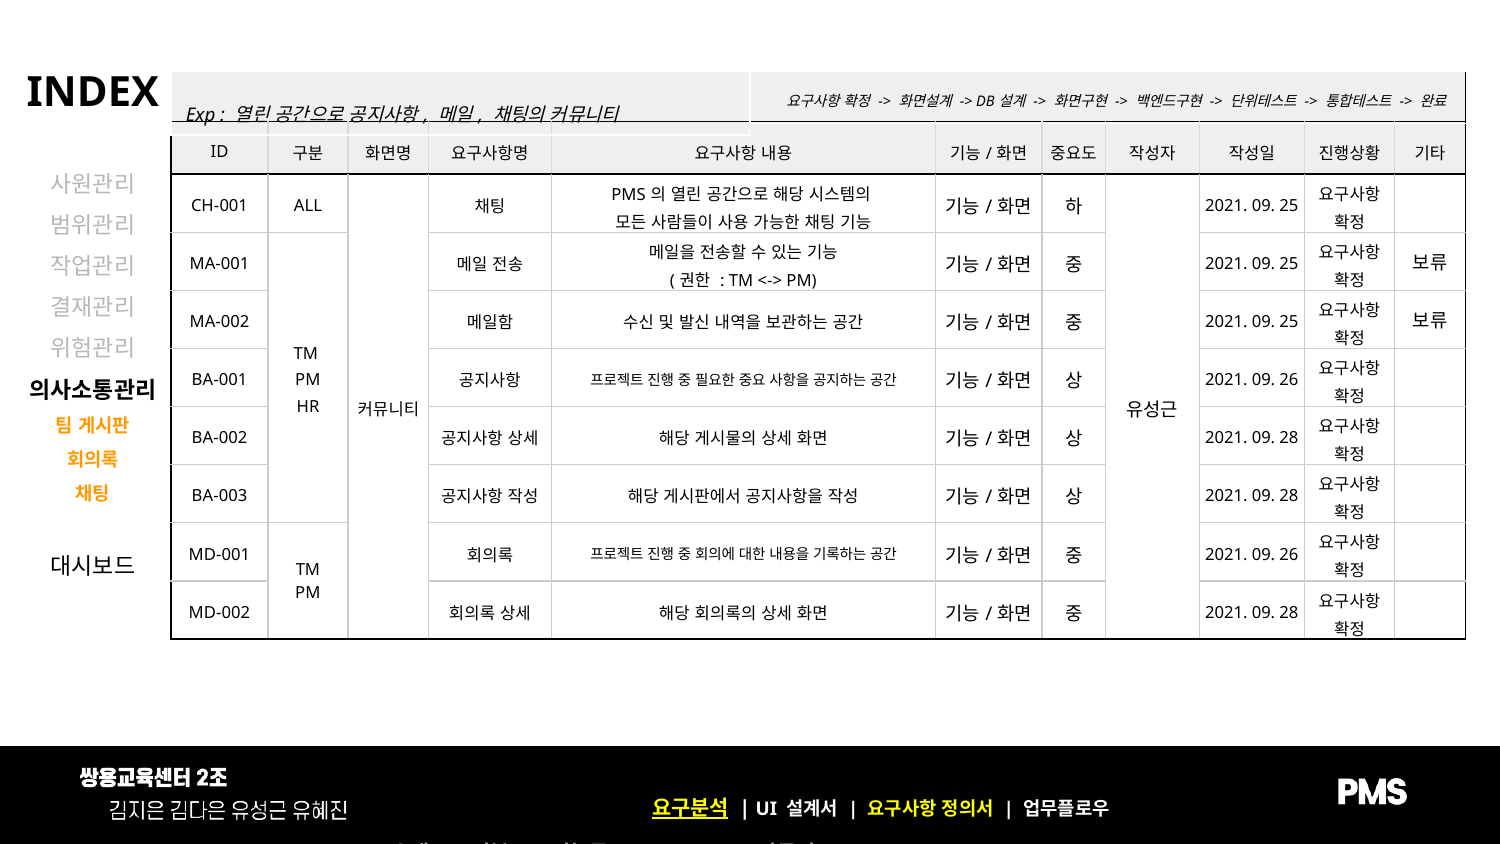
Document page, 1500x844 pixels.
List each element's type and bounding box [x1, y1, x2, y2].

table_cell [269, 175, 347, 232]
table_cell [1305, 582, 1394, 638]
table_cell [1305, 124, 1394, 173]
table_cell [552, 233, 935, 290]
table_cell [552, 175, 935, 232]
table_cell [1043, 124, 1105, 173]
table_cell [429, 175, 551, 232]
table_cell [179, 465, 267, 522]
table_cell [179, 175, 267, 232]
table_cell [179, 407, 267, 464]
table_cell [429, 582, 551, 638]
table_cell [1200, 233, 1304, 290]
table_cell [1200, 523, 1304, 580]
table_cell [1043, 407, 1105, 464]
table_cell [349, 136, 428, 173]
table_cell [936, 523, 1041, 580]
table_cell [1305, 175, 1394, 232]
table_cell [1043, 582, 1105, 638]
table_cell [429, 233, 551, 290]
table_cell [552, 349, 935, 406]
table_cell [1043, 291, 1105, 348]
table_cell [1200, 407, 1304, 464]
table_cell [552, 523, 935, 580]
table_cell [1200, 291, 1304, 348]
table_cell [1395, 233, 1465, 290]
table_cell [1305, 523, 1394, 580]
table_cell [1305, 407, 1394, 464]
table_cell [429, 407, 551, 464]
table_cell [1200, 349, 1304, 406]
table_cell [936, 291, 1041, 348]
table_cell [269, 136, 347, 173]
table_cell [179, 233, 267, 290]
table_cell [1200, 175, 1304, 232]
table_cell [1305, 291, 1394, 348]
picture [0, 746, 1500, 844]
table_cell [1200, 124, 1304, 173]
table_cell [936, 582, 1041, 638]
table_cell [1200, 582, 1304, 638]
table_cell [1395, 349, 1465, 406]
table_cell [179, 523, 267, 580]
table_cell [1106, 124, 1199, 173]
table_cell [936, 233, 1041, 290]
table_cell [1305, 233, 1394, 290]
table_header [751, 72, 1482, 123]
table_cell [429, 349, 551, 406]
table_cell [1395, 124, 1465, 173]
table_cell [179, 349, 267, 406]
table_cell [552, 582, 935, 638]
text_box [7, 24, 179, 692]
table_cell [1305, 465, 1394, 522]
table_cell [179, 291, 267, 348]
table_cell [269, 233, 347, 522]
table_cell [1395, 175, 1465, 232]
table_cell [1106, 175, 1199, 638]
table_cell [1395, 465, 1465, 522]
table_cell [349, 175, 428, 638]
table_cell [429, 291, 551, 348]
table_cell [1395, 523, 1465, 580]
table_cell [429, 465, 551, 522]
table_cell [1305, 349, 1394, 406]
table_cell [179, 582, 267, 638]
table_cell [552, 291, 935, 348]
table_cell [552, 124, 935, 173]
table_cell [1395, 407, 1465, 464]
table_cell [936, 349, 1041, 406]
table_cell [1043, 465, 1105, 522]
table_header [179, 72, 749, 134]
table_cell [1395, 291, 1465, 348]
table_cell [936, 175, 1041, 232]
table_cell [1395, 582, 1465, 638]
table_cell [1043, 349, 1105, 406]
table_cell [1043, 523, 1105, 580]
table_cell [429, 523, 551, 580]
table_cell [936, 124, 1041, 173]
table_cell [429, 136, 551, 173]
table_cell [1043, 175, 1105, 232]
table_cell [1043, 233, 1105, 290]
table_cell [936, 407, 1041, 464]
table_cell [179, 136, 267, 173]
table_cell [936, 465, 1041, 522]
table_cell [552, 465, 935, 522]
table_cell [269, 523, 347, 638]
table_cell [1200, 465, 1304, 522]
table_cell [552, 407, 935, 464]
